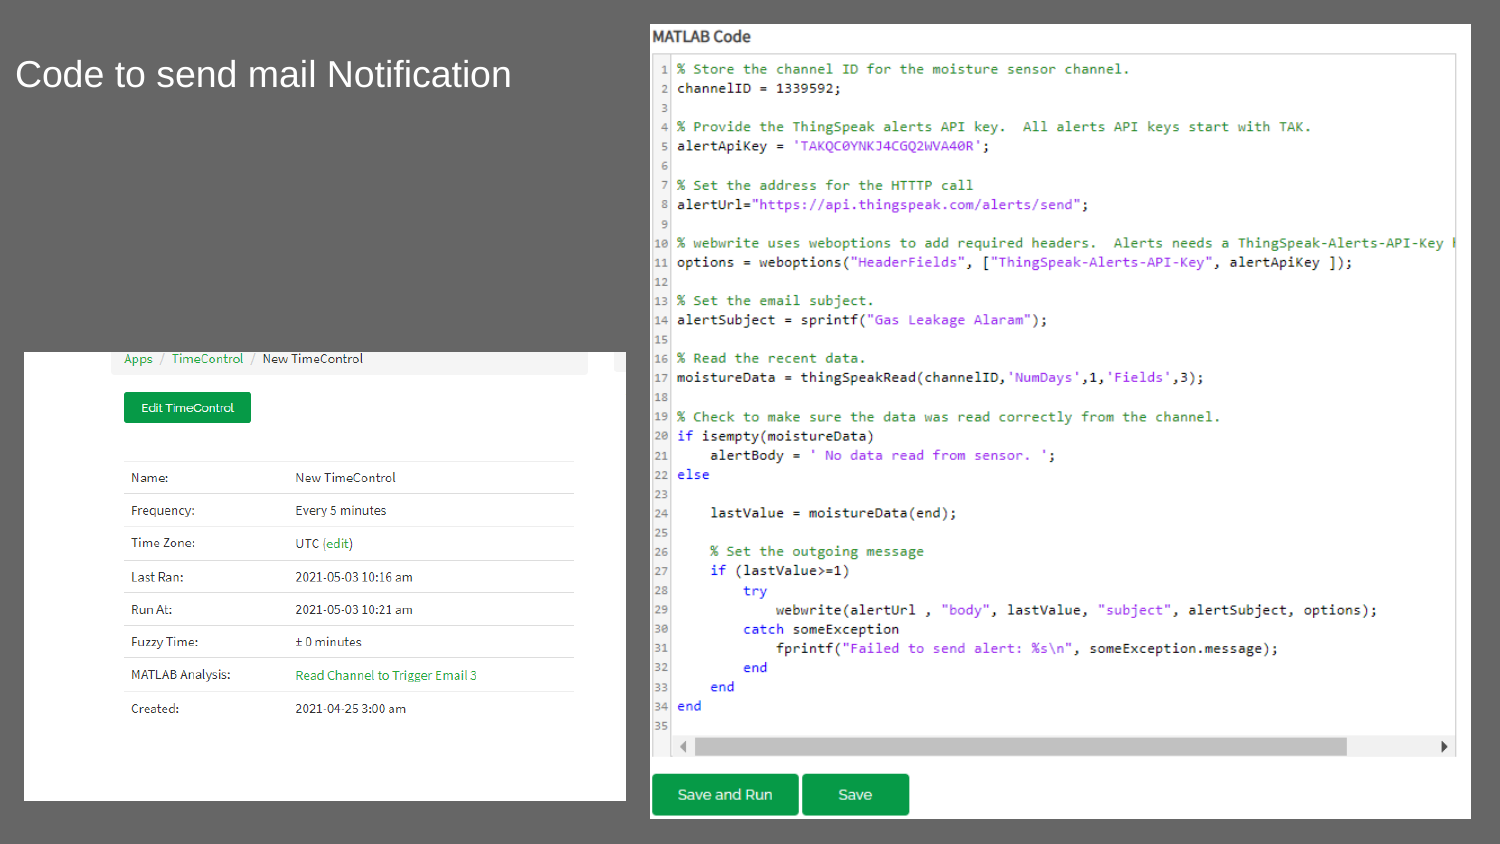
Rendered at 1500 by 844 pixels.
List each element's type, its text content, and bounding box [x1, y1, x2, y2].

picture [649, 24, 1472, 819]
text_box Code to send mail Notification [0, 34, 644, 110]
picture [24, 351, 626, 802]
